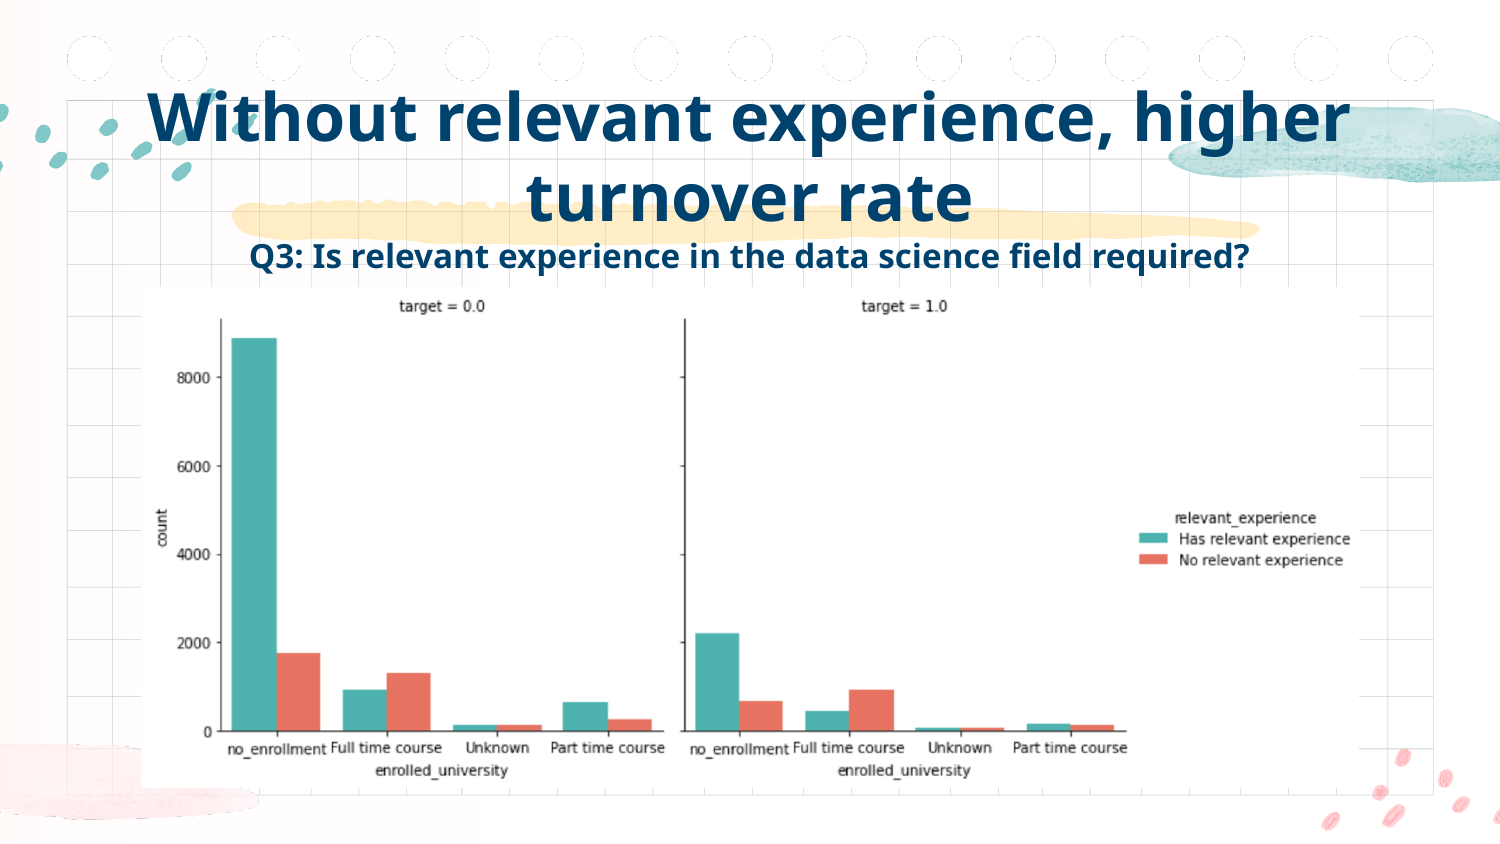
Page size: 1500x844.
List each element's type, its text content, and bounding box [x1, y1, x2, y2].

title Without relevant experience, higher turnover rate Q3: Is relevant experience in the data science field required? [69, 127, 1431, 222]
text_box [230, 199, 1261, 248]
picture [0, 0, 1500, 844]
